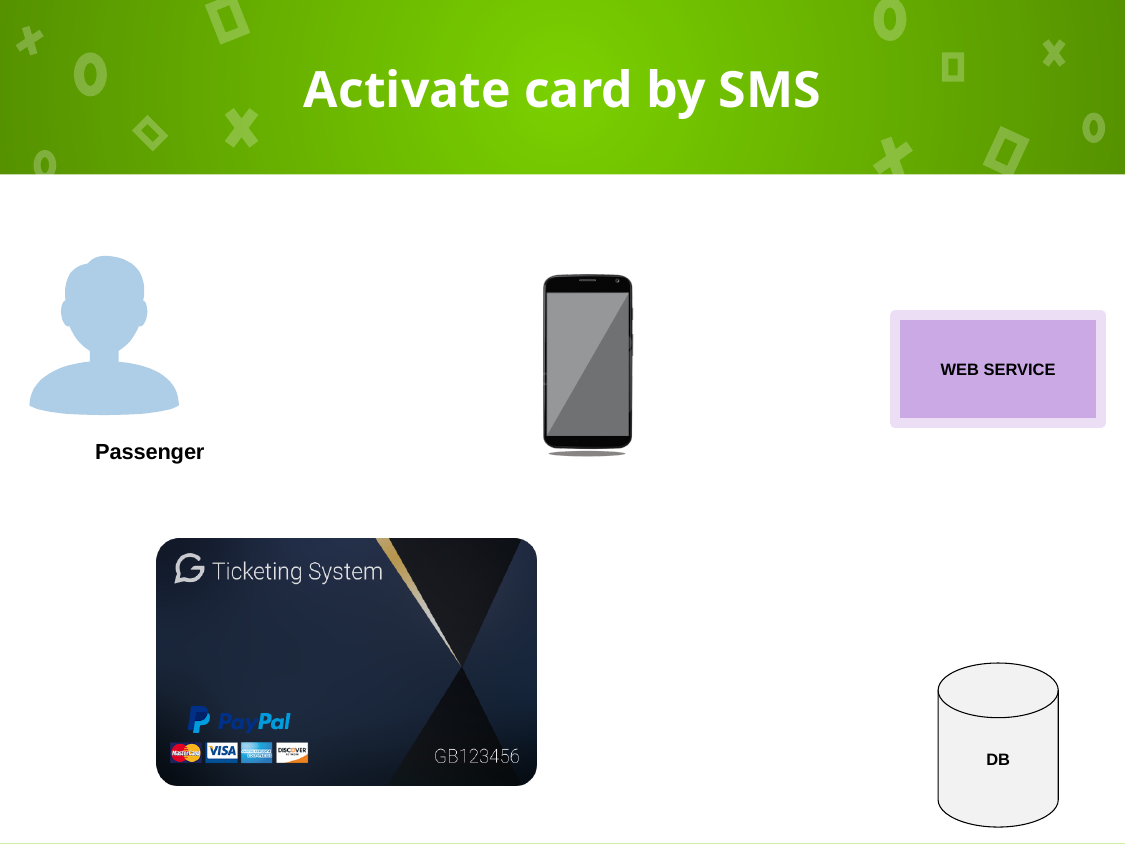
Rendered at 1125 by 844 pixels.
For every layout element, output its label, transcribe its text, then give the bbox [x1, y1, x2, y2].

picture [515, 268, 662, 459]
text_box Passenger [80, 430, 225, 472]
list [156, 538, 537, 786]
text_box WEB SERVICE [893, 313, 1103, 425]
text_box DB [935, 660, 1061, 830]
title Activate card by SMS [56, 0, 1069, 175]
text_box [29, 255, 179, 416]
